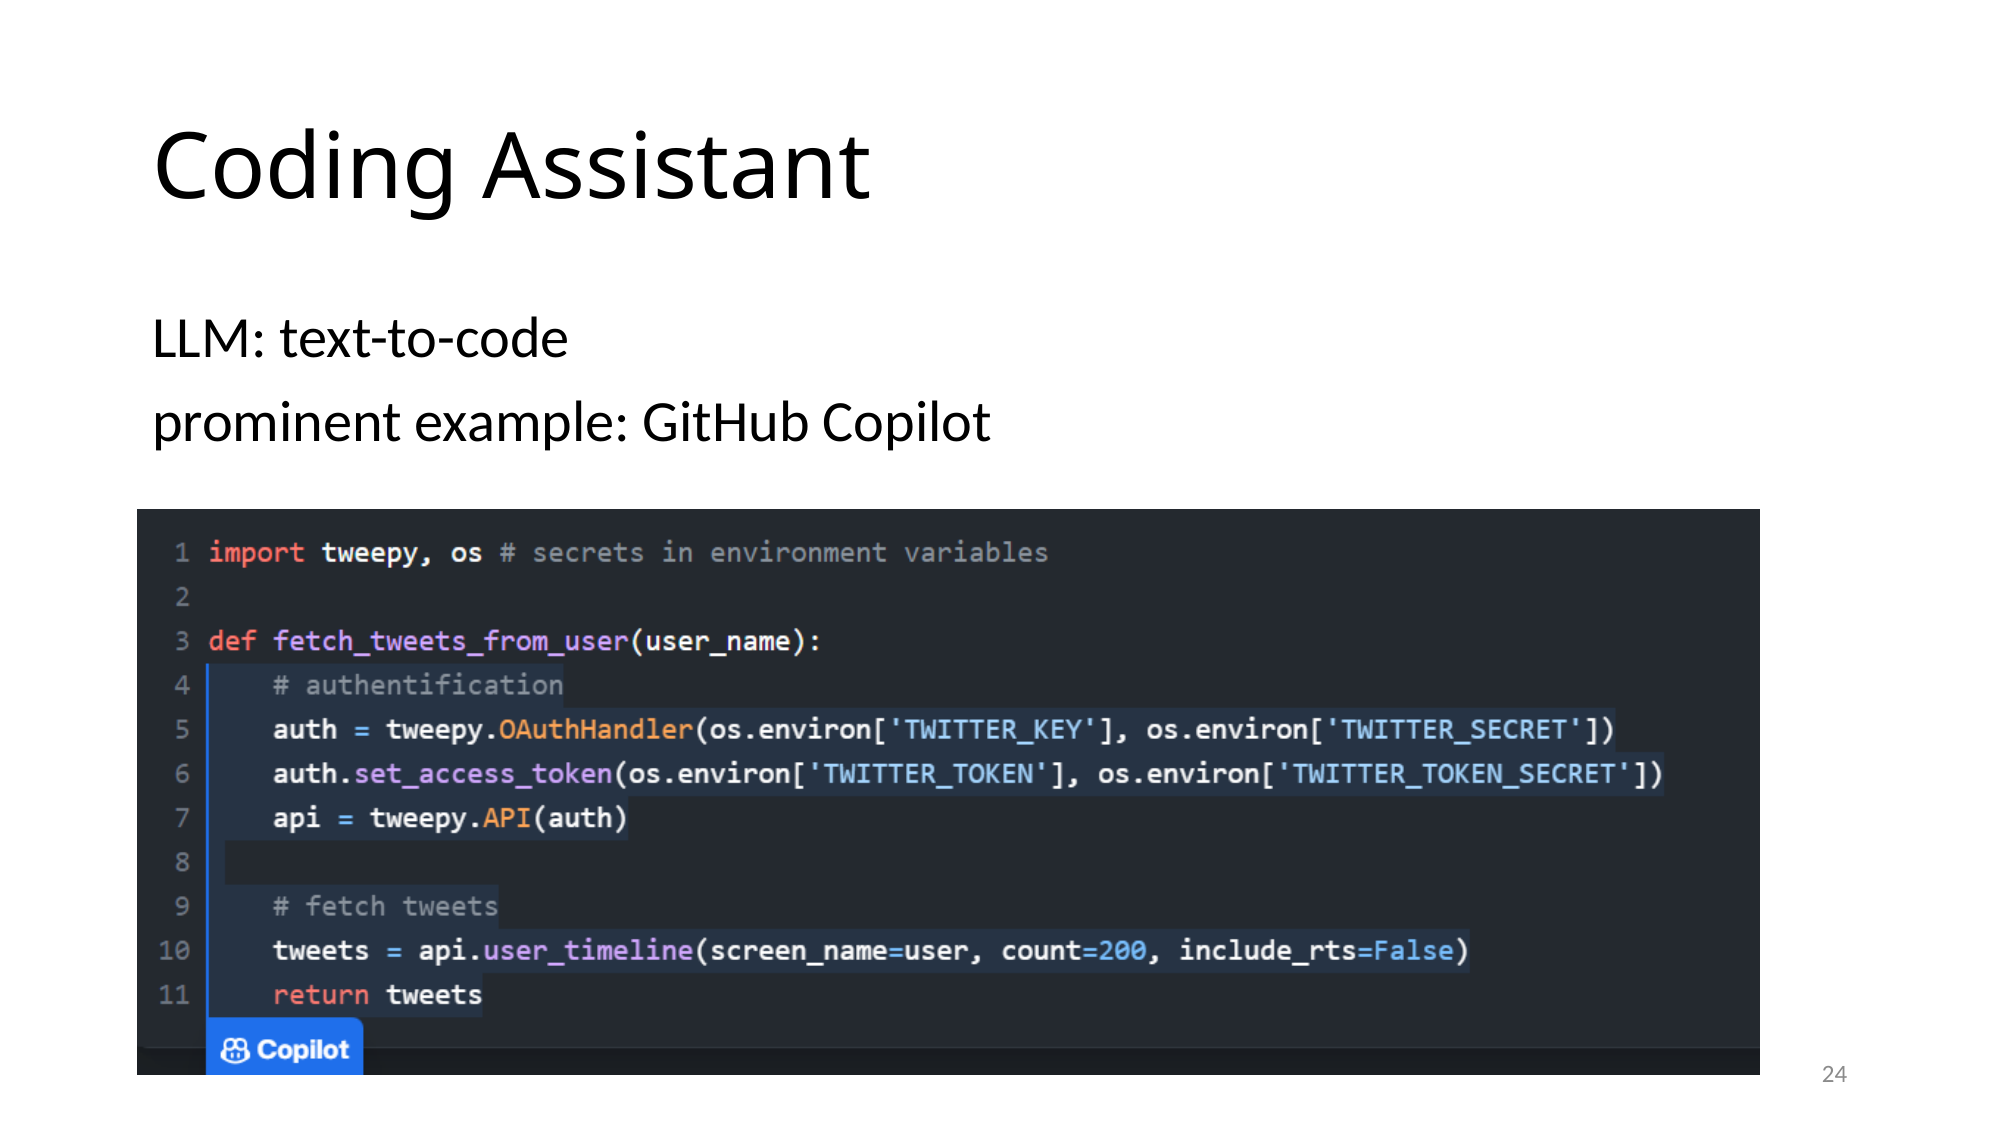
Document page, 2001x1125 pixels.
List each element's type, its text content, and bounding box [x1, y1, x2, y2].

picture [137, 509, 1760, 1075]
slide_number 24 [1412, 1042, 1863, 1103]
title Coding Assistant [137, 59, 1863, 278]
list LLM: text-to-code prominent example: GitHub Copilot [137, 299, 1863, 1014]
